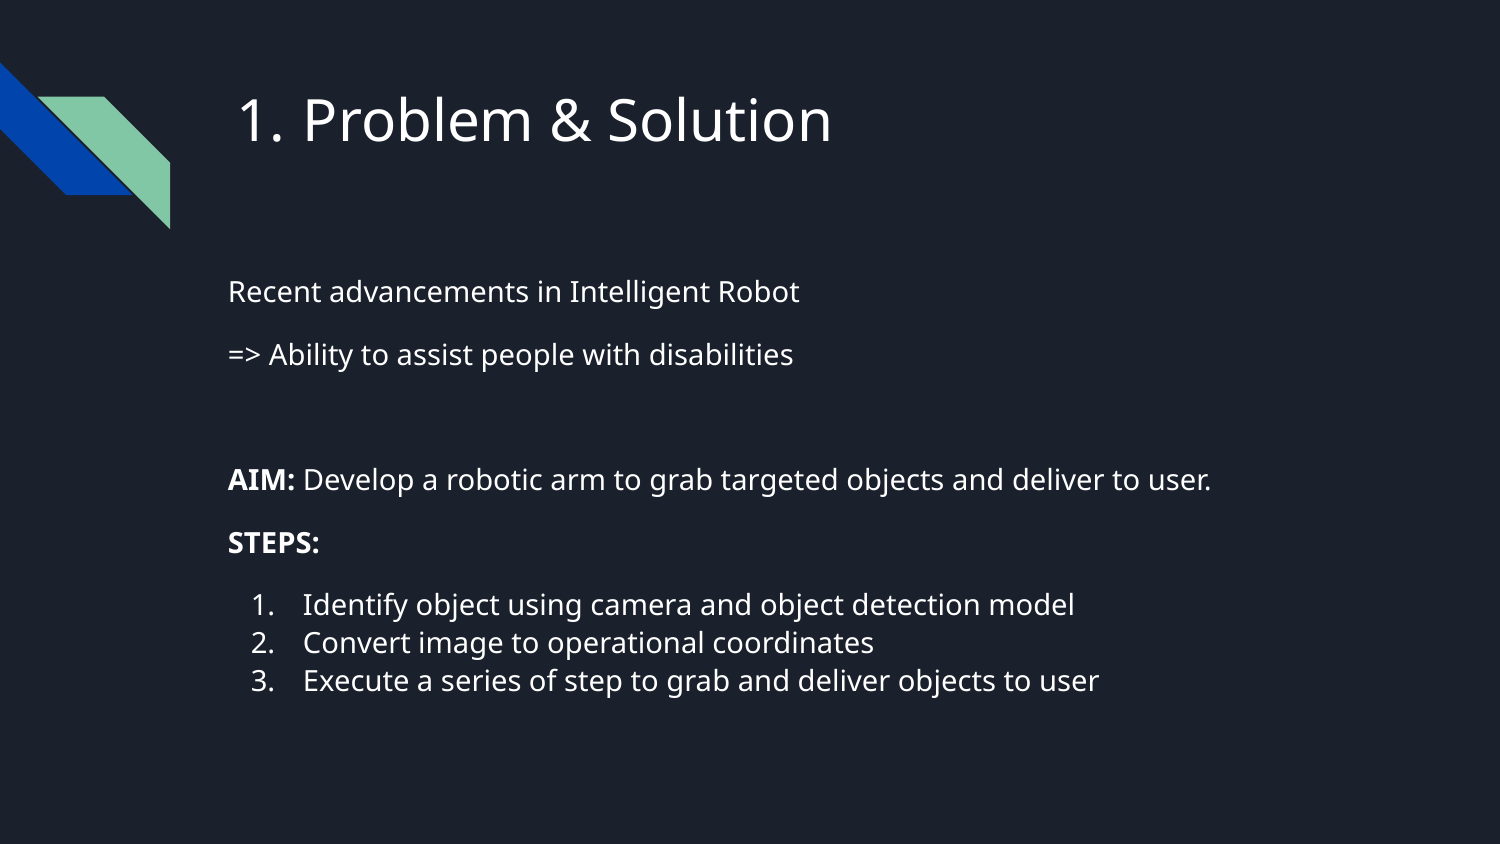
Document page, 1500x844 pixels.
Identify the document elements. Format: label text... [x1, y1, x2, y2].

list Recent advancements in Intelligent Robot => Ability to assist people with disabilities AIM: Develop a robotic arm to grab targeted objects and deliver to user. STEPS: Identify object using camera and object detection model Convert image to operational coordinates Execute a series of step to grab and deliver objects to user [212, 257, 1368, 735]
title Problem & Solution [212, 64, 1368, 215]
